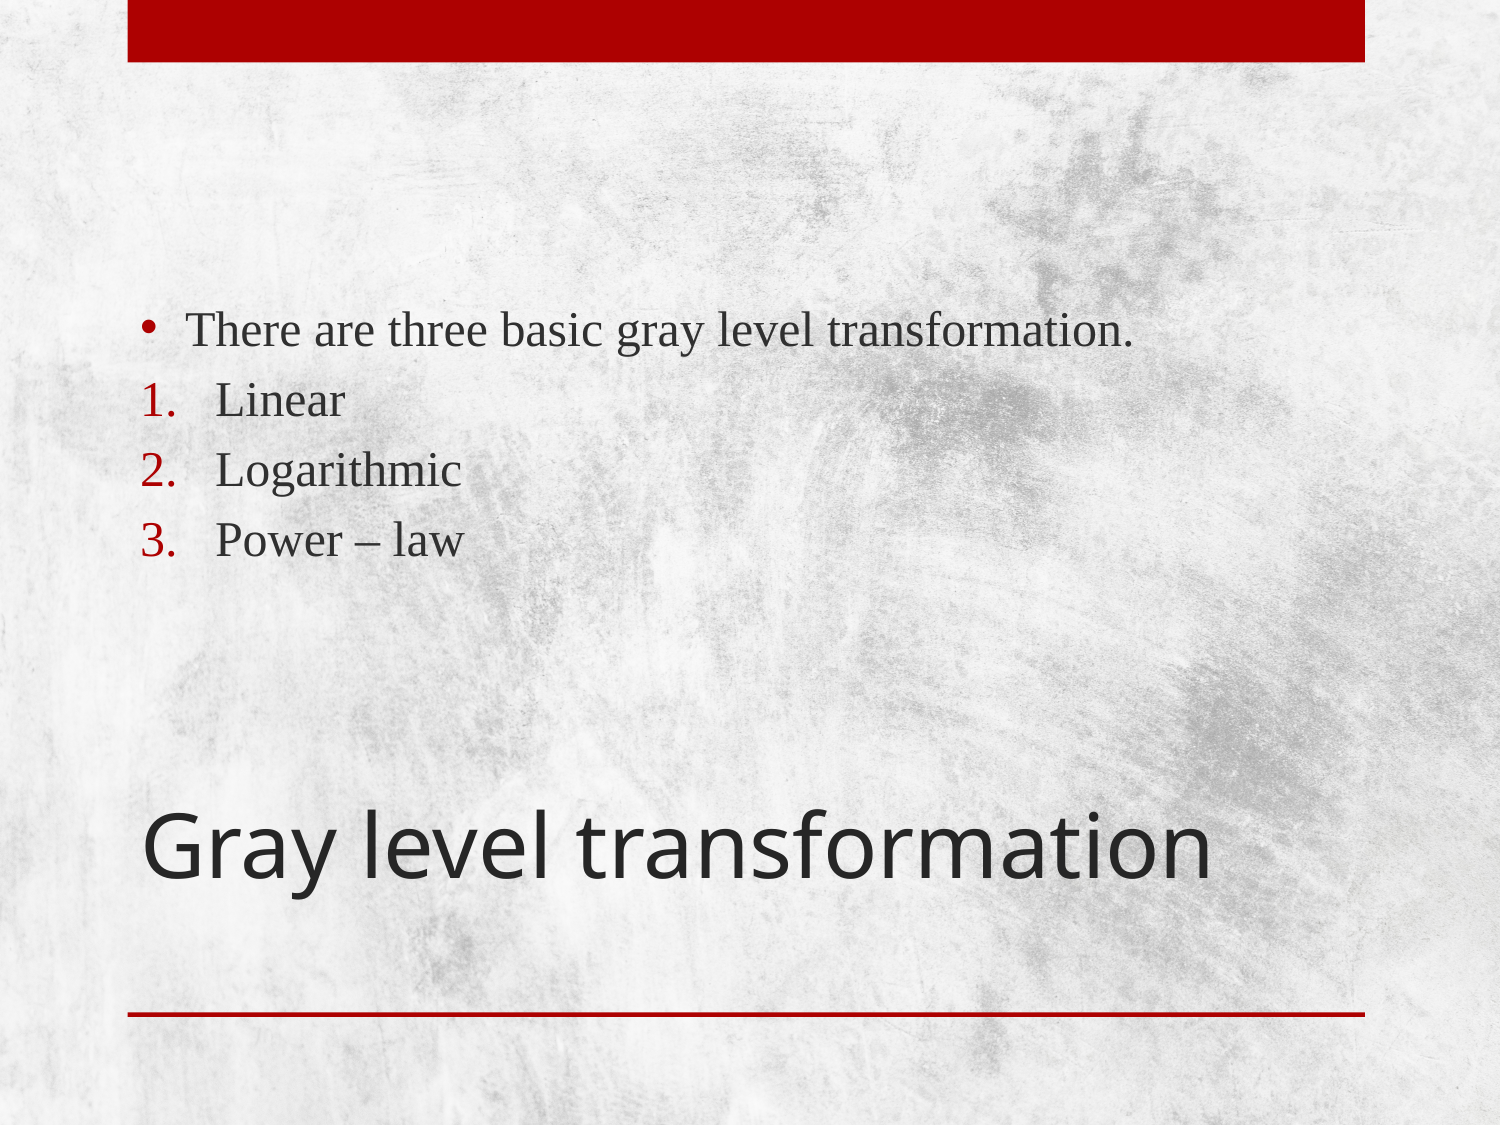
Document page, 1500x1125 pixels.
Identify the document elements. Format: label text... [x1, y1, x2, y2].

title Gray level transformation [125, 750, 1238, 1013]
picture [0, 0, 1500, 1125]
list There are three basic gray level transformation. Linear Logarithmic Power – law [125, 112, 1363, 750]
